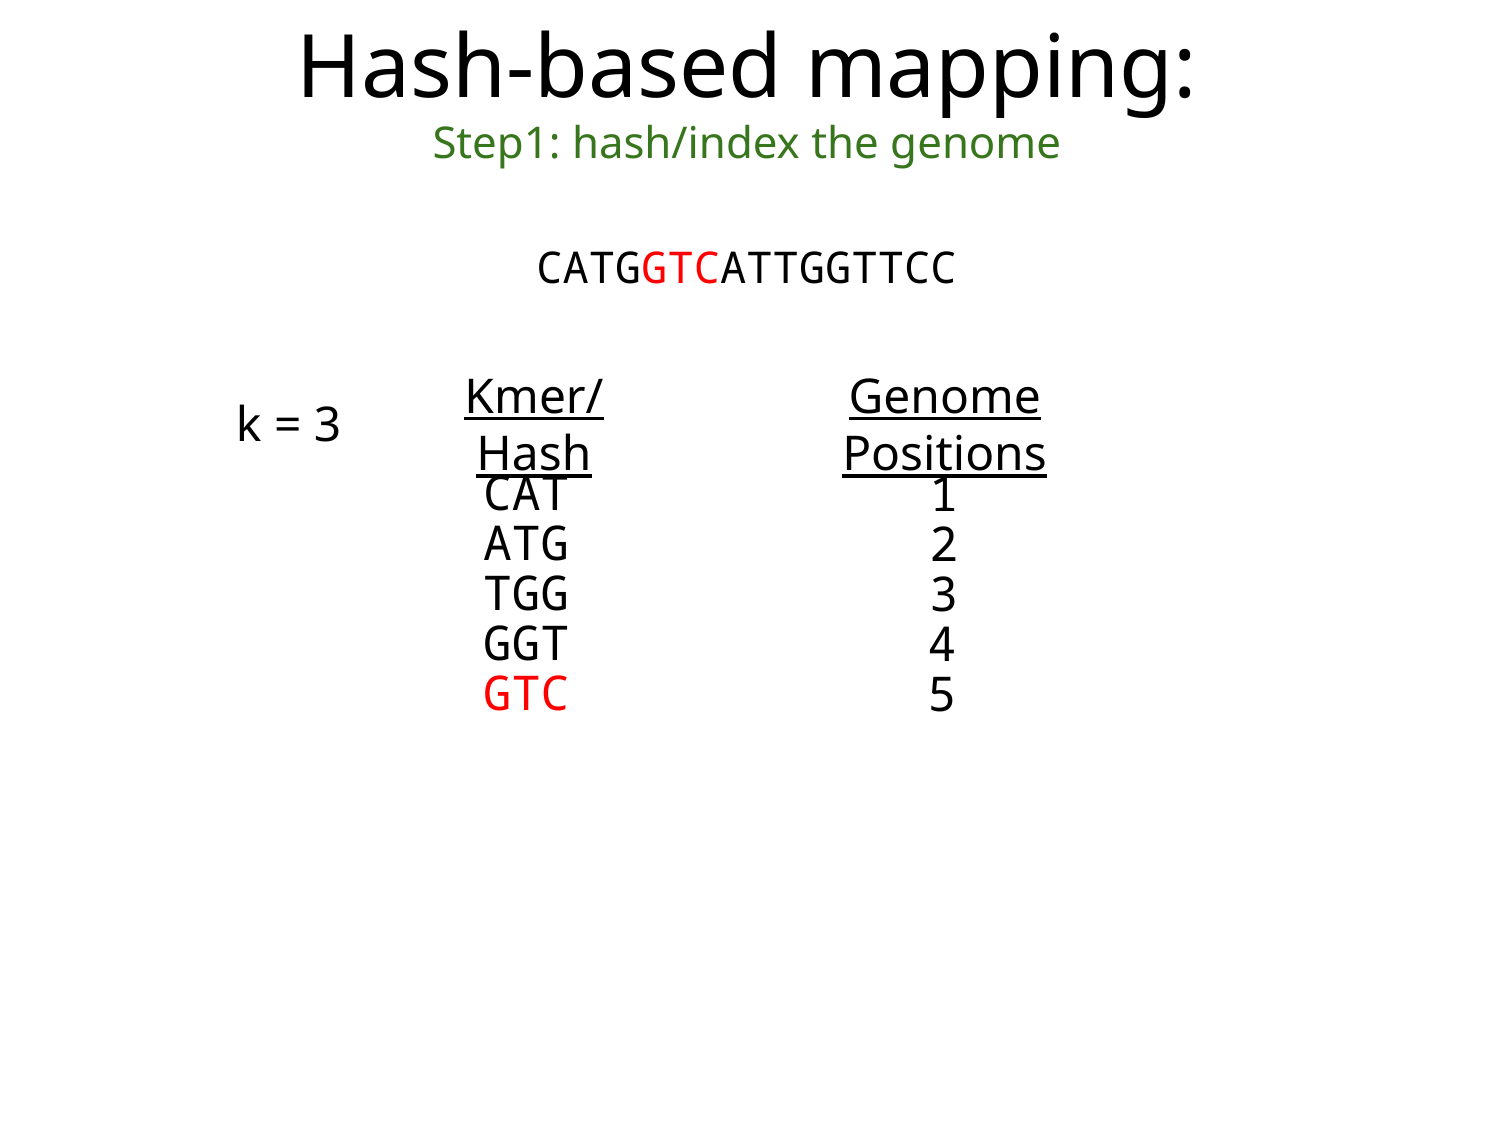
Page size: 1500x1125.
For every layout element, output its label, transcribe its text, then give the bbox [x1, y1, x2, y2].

text_box 4 [922, 617, 954, 667]
text_box 1 [923, 467, 955, 517]
text_box GTC [462, 666, 590, 716]
text_box GGT [462, 616, 590, 666]
text_box Kmer/Hash [439, 399, 629, 446]
text_box Genome Positions [778, 399, 1112, 446]
text_box TGG [462, 566, 590, 616]
text_box 3 [923, 567, 955, 617]
text_box 2 [923, 517, 955, 567]
text_box Hash-based mapping: Step1: hash/index the genome [61, 0, 1433, 178]
text_box 5 [922, 667, 954, 717]
text_box ATG [462, 516, 590, 566]
text_box CATGGTCATTGGTTCC [514, 230, 978, 302]
text_box CAT [462, 466, 590, 516]
text_box k = 3 [225, 399, 352, 445]
